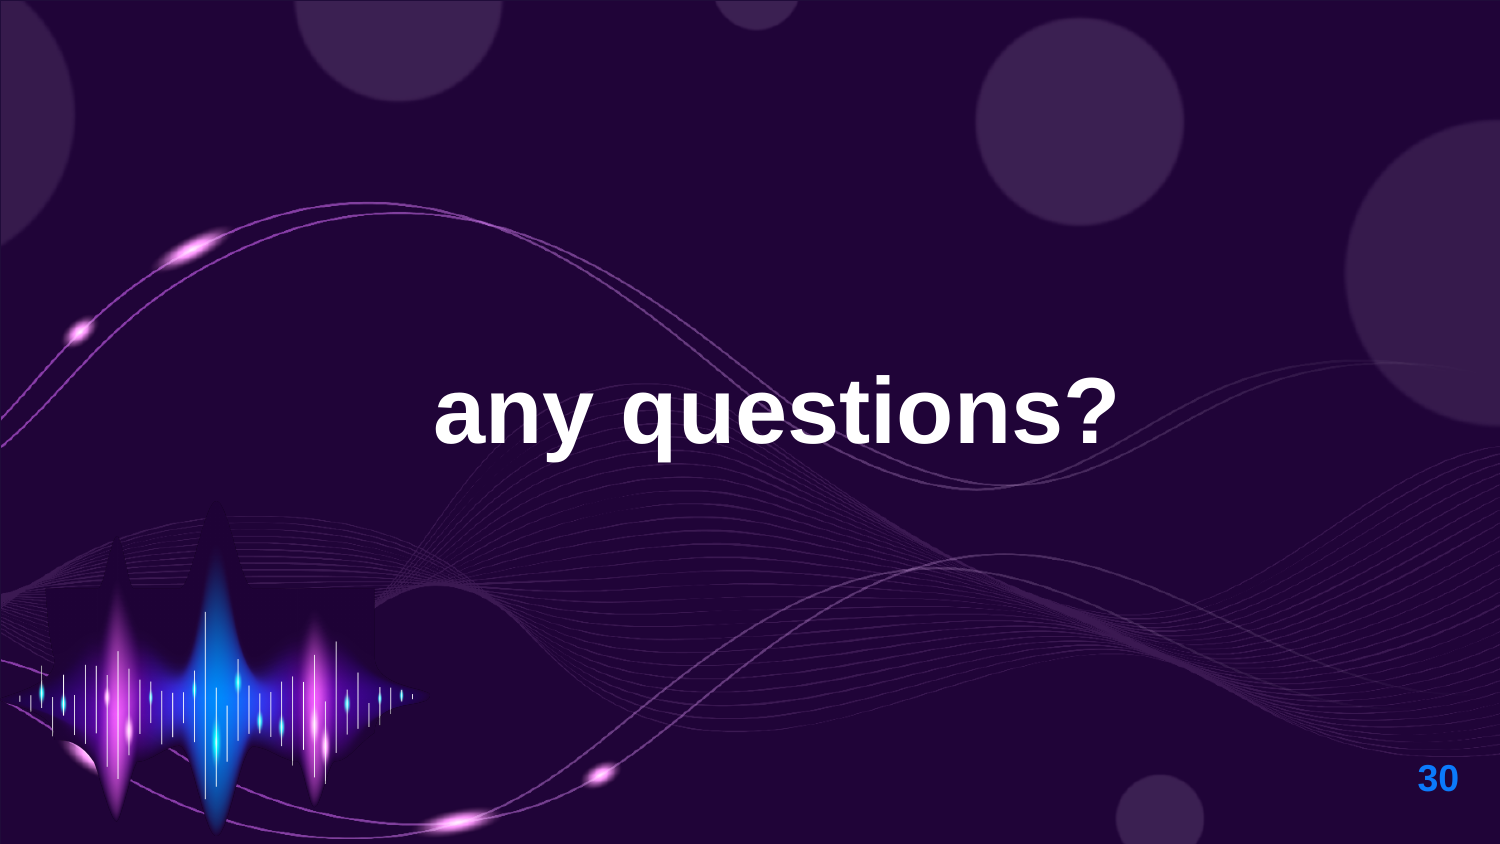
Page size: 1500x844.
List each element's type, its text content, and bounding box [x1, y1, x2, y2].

text_box 30 [1399, 741, 1478, 812]
text_box any questions? [236, 342, 1319, 470]
picture [0, 2, 1500, 844]
